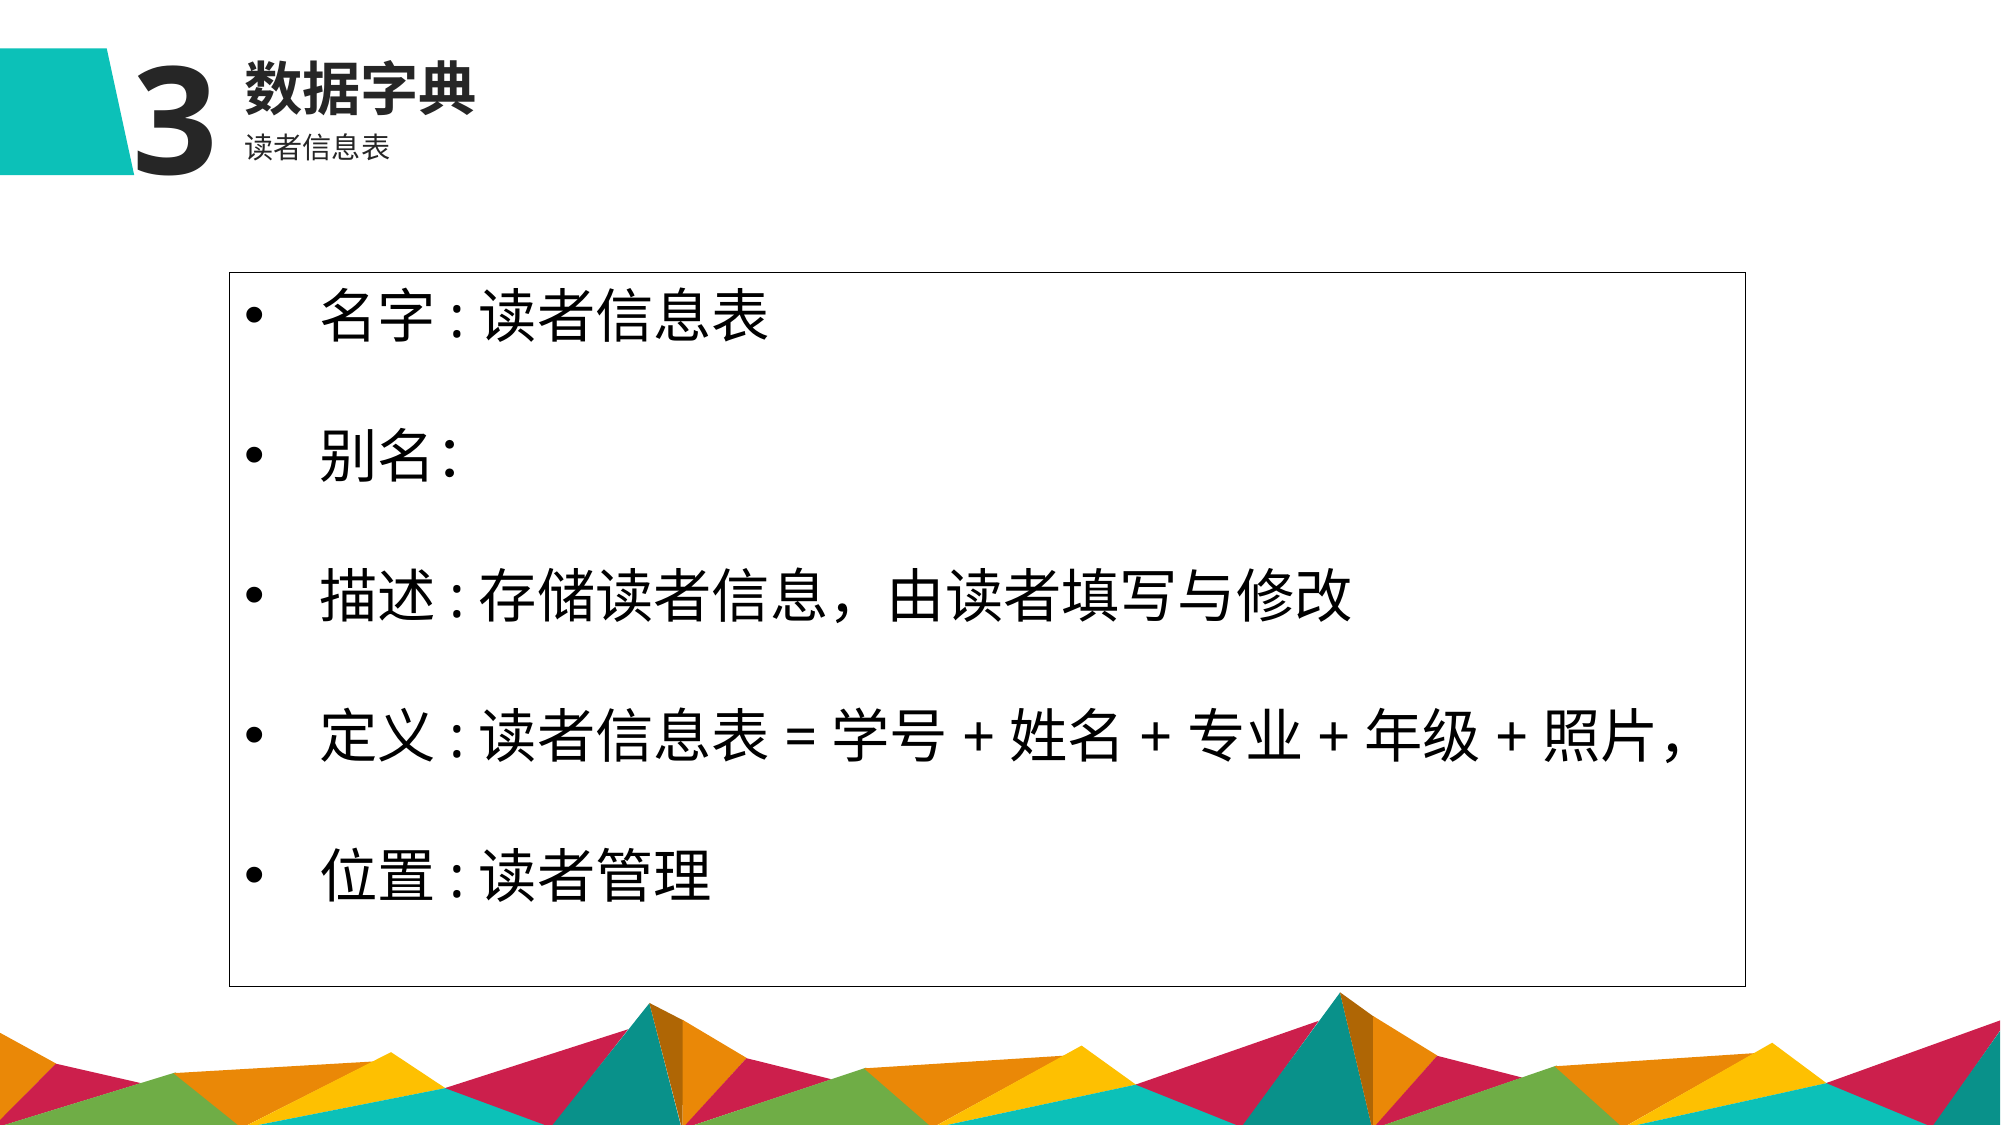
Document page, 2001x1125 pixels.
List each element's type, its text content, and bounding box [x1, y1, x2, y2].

list 读者信息表 [229, 125, 748, 184]
list 3 [118, 37, 230, 186]
text_box 名字:读者信息表 别名： 描述:存储读者信息，由读者填写与修改 定义:读者信息表=学号+姓名+专业+年级+照片， 位置:读者管理 [229, 272, 1746, 987]
list 数据字典 [229, 53, 748, 125]
